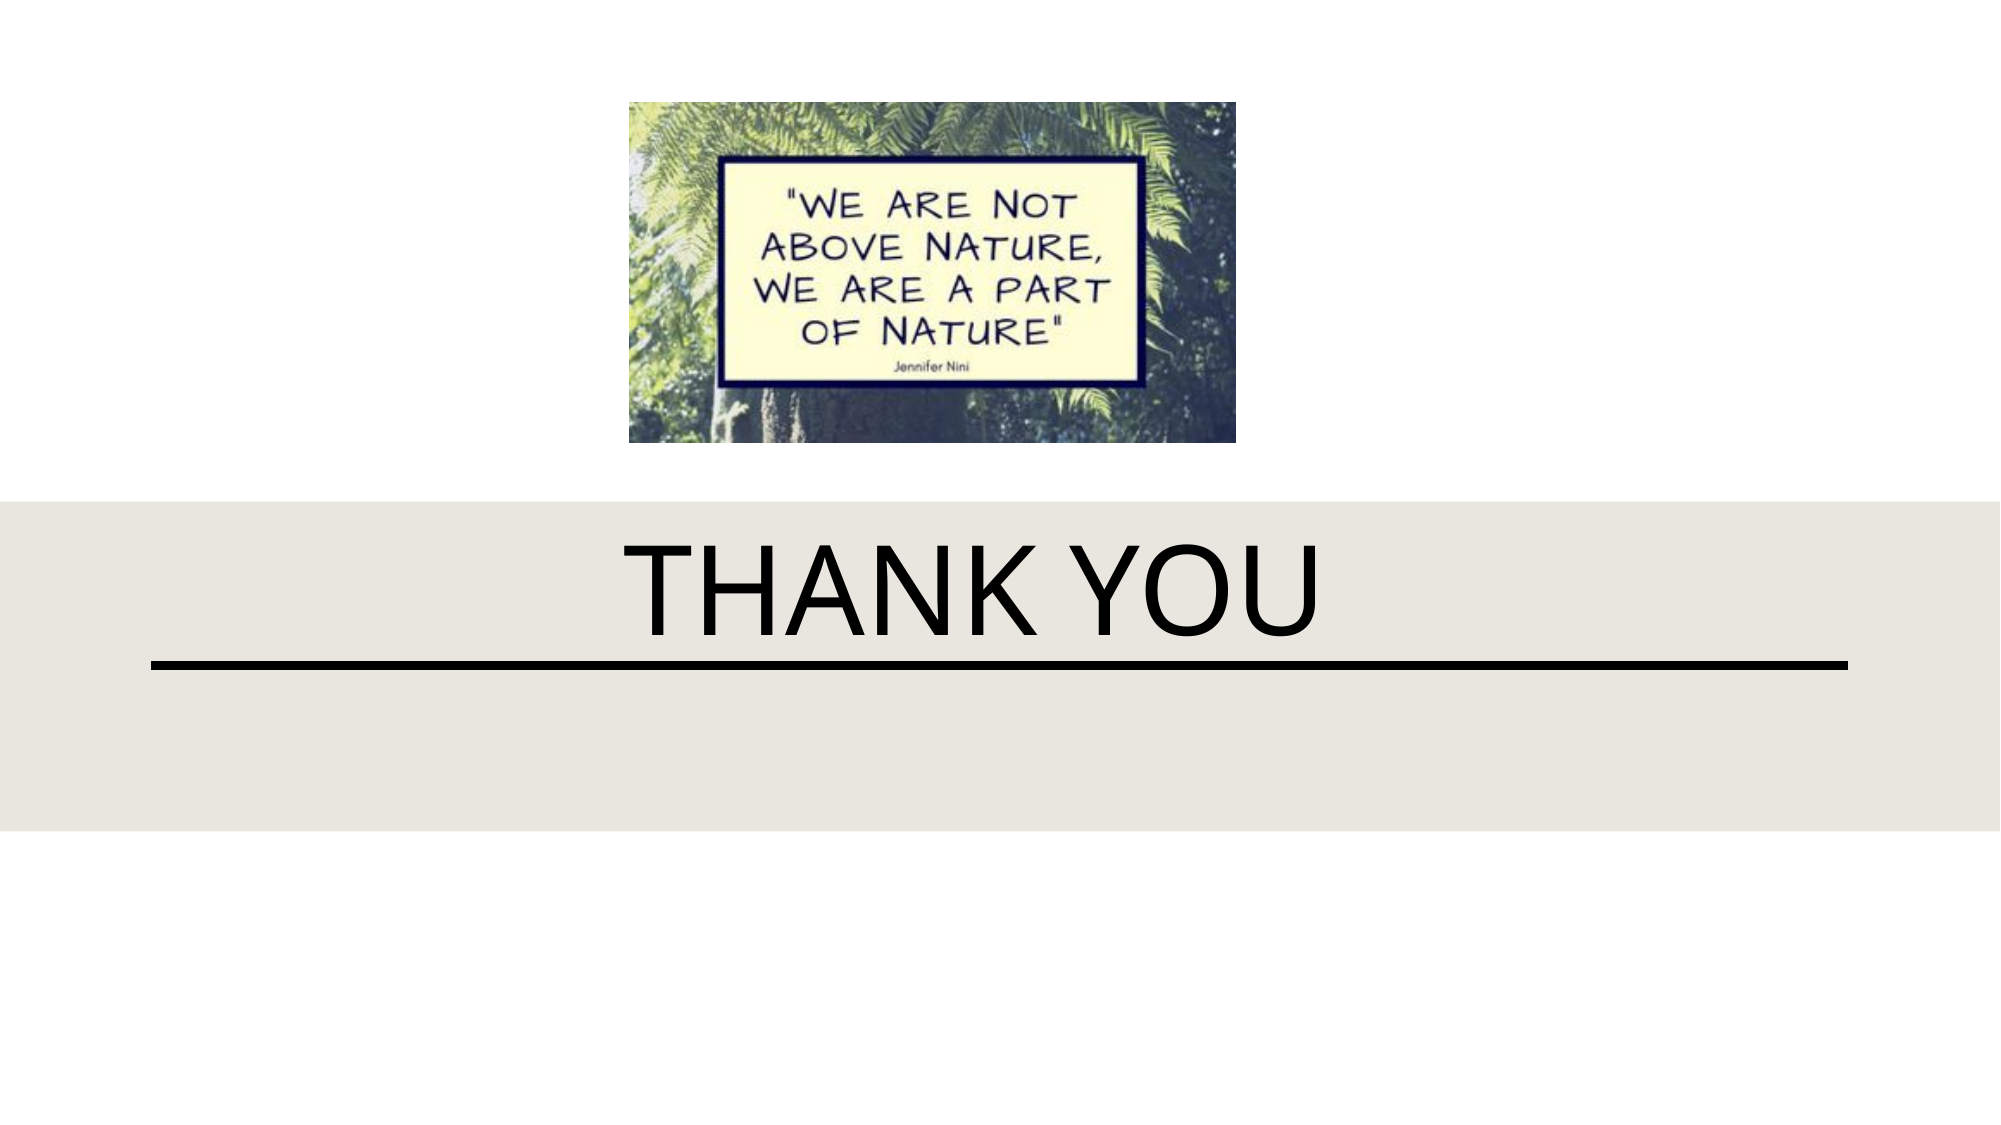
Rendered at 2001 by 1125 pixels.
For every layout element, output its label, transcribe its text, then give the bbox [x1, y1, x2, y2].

text_box [283, 467, 1700, 646]
text_box THANK YOU [459, 503, 1492, 669]
picture [629, 102, 1236, 443]
